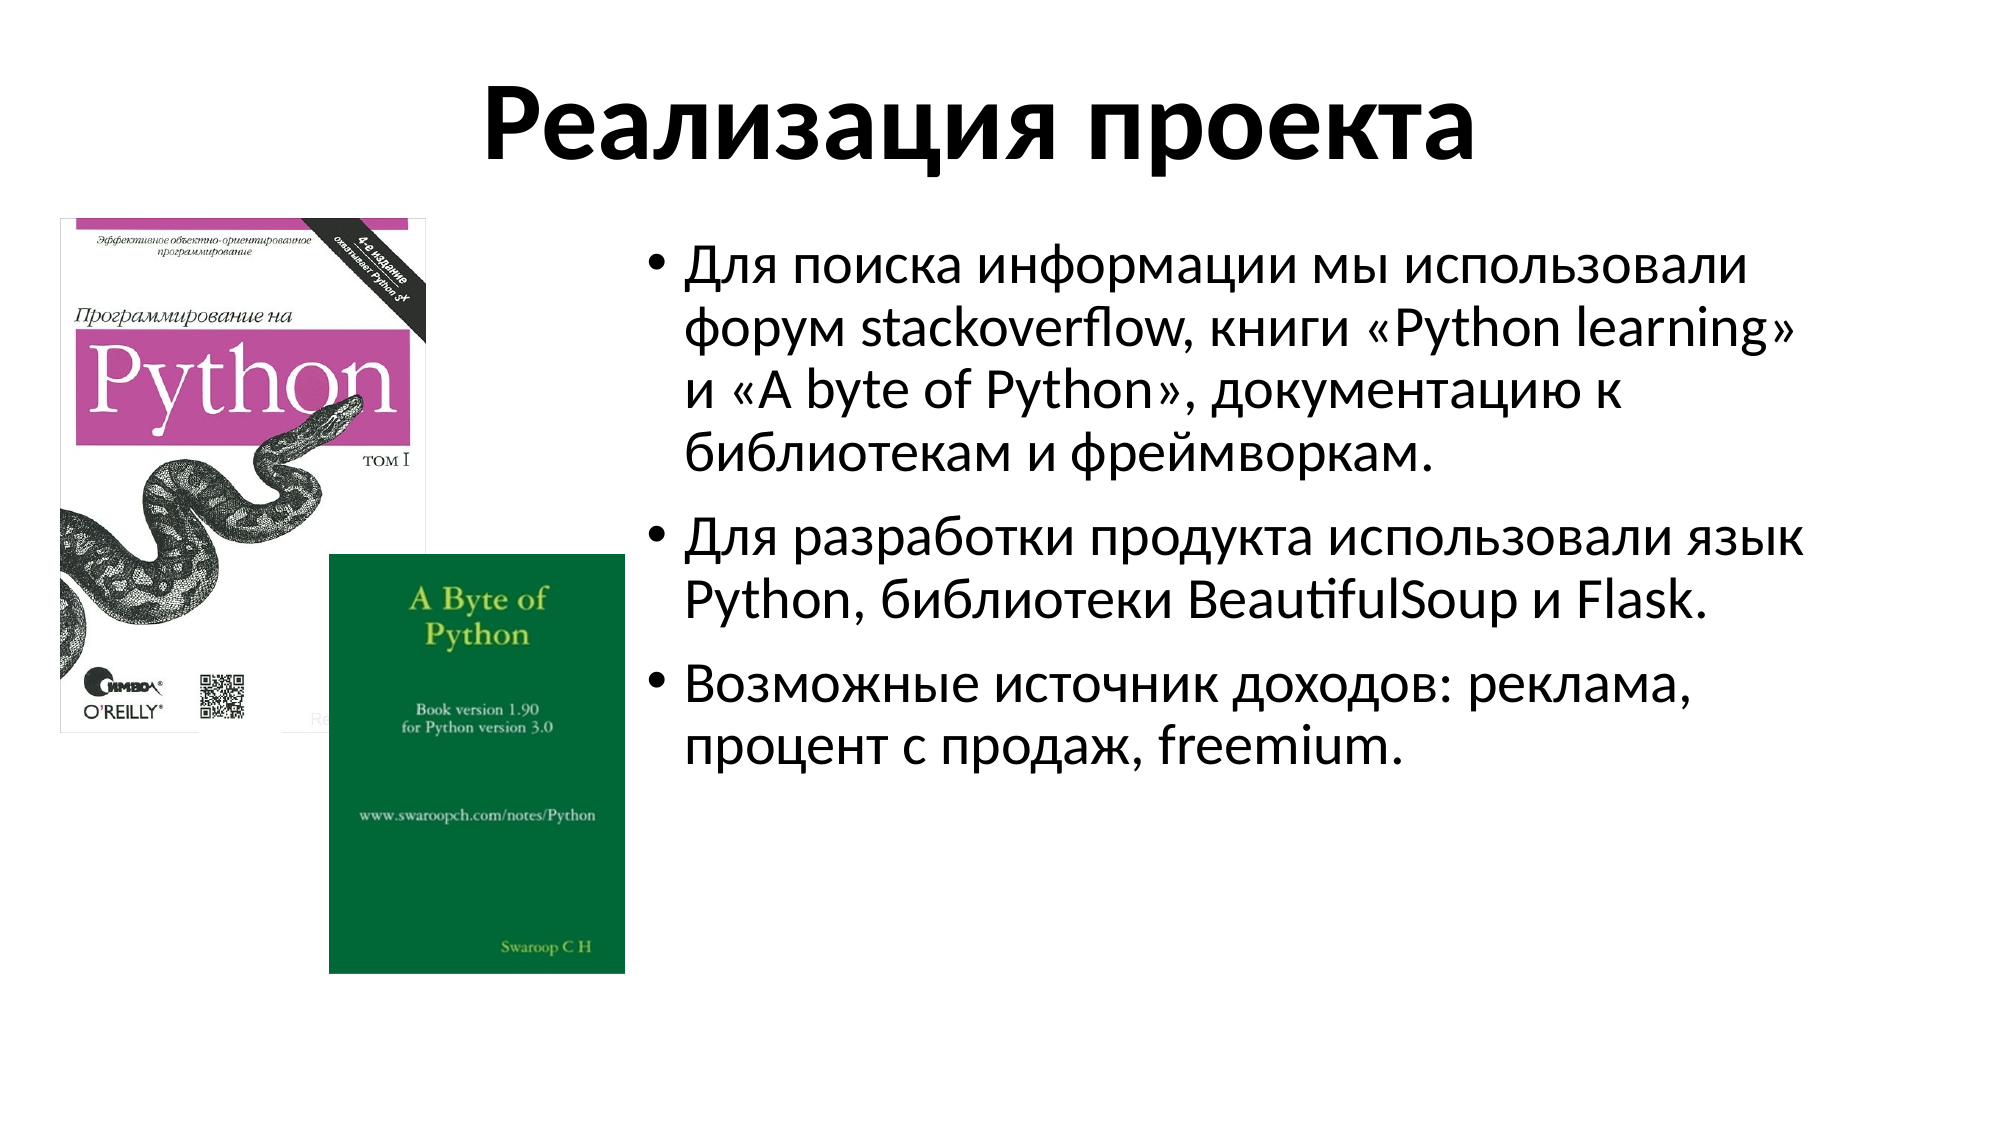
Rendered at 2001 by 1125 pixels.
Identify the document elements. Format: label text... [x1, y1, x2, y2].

title Реализация проекта [0, 21, 1961, 226]
picture [60, 218, 625, 974]
text_box [60, 253, 1961, 1019]
list Для поиска информации мы использовали форум stackoverflow, книги «Python learning» и «A byte of Python», документацию к библиотекам и фреймворкам. Для разработки продукта использовали язык Python, библиотеки BeautifulSoup и Flask. Возможные источник доходов: реклама, процент с продаж, freemium. [631, 225, 1845, 945]
